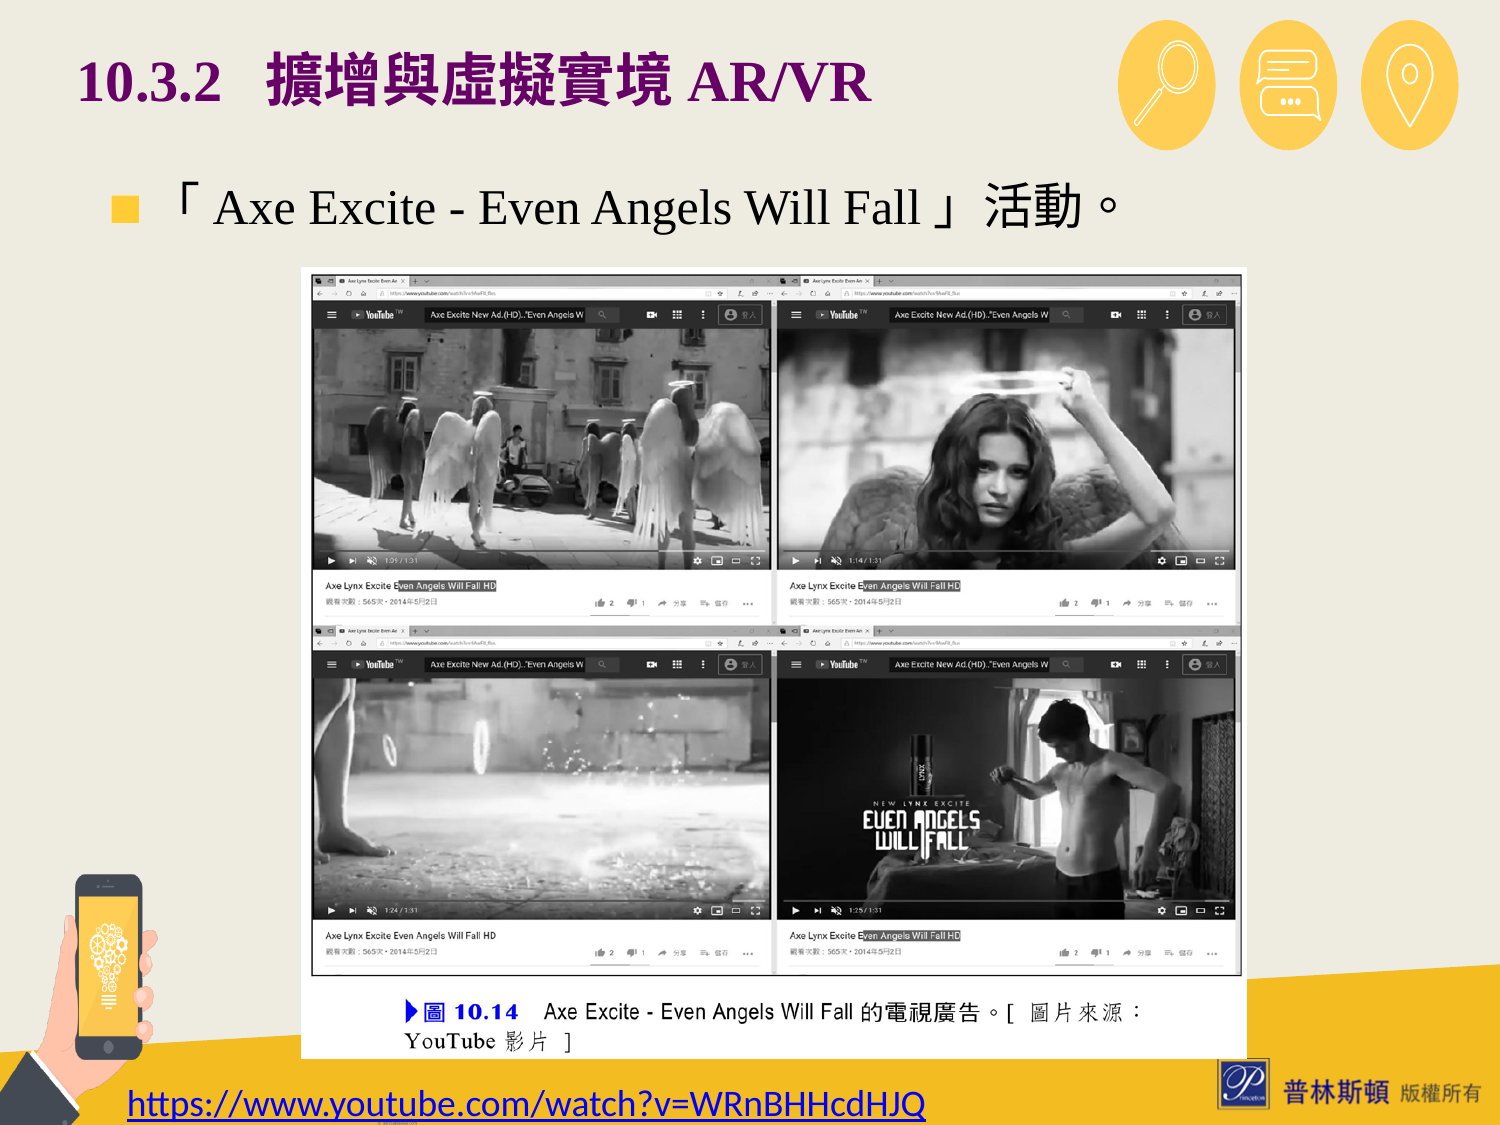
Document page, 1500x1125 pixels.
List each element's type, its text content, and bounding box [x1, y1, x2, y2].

title 10.3.2 擴增與虛擬實境AR/VR [76, 19, 1459, 114]
text_box https://www.youtube.com/watch?v=WRnBHHcdHJQ [112, 1071, 1247, 1125]
list 「Axe Excite - Even Angels Will Fall」活動。 [76, 160, 1459, 1059]
picture [103, 187, 139, 223]
picture [0, 266, 1500, 1125]
